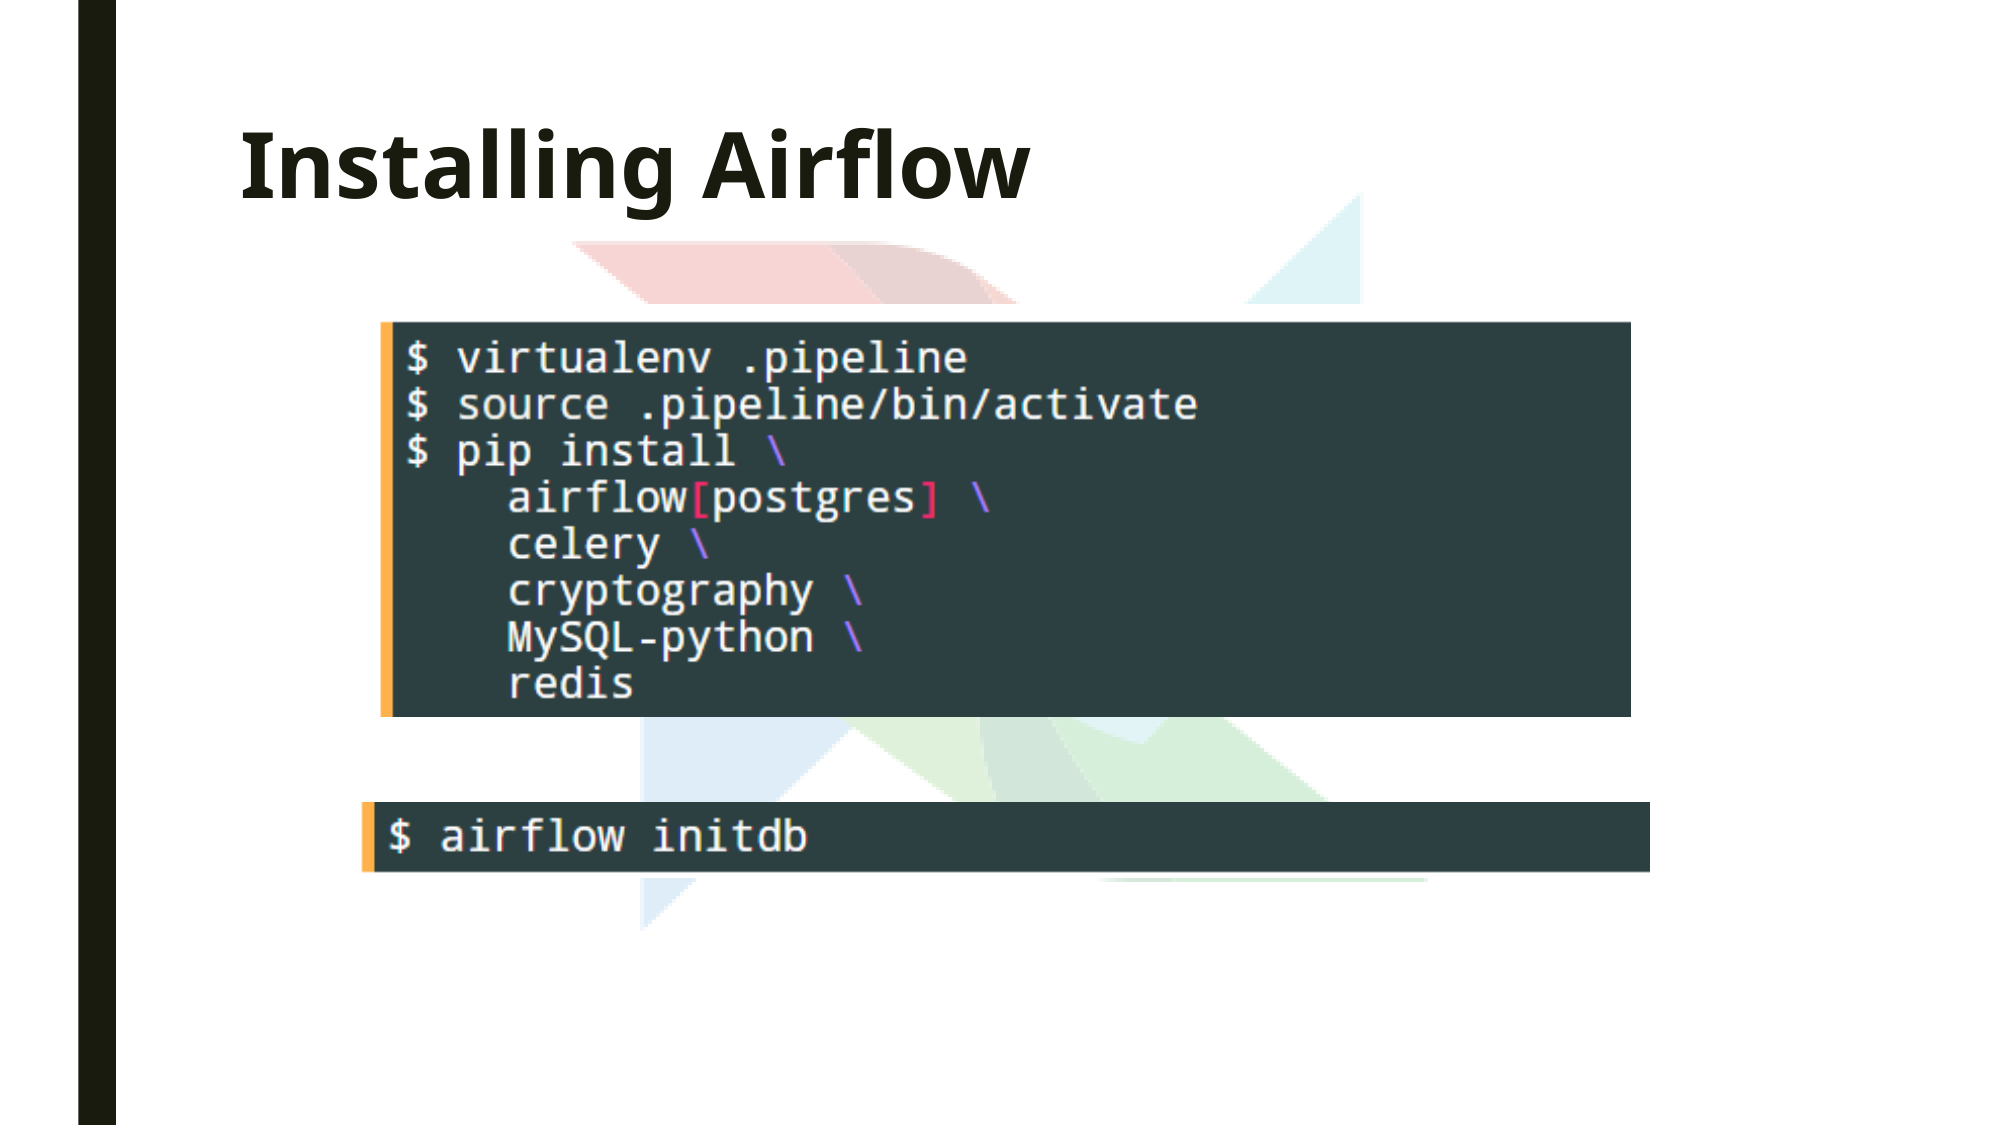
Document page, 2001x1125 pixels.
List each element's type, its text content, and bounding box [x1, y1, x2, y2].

list [225, 375, 1800, 963]
picture [369, 304, 1631, 717]
picture [349, 801, 1650, 878]
title Installing Airflow [225, 112, 1800, 357]
